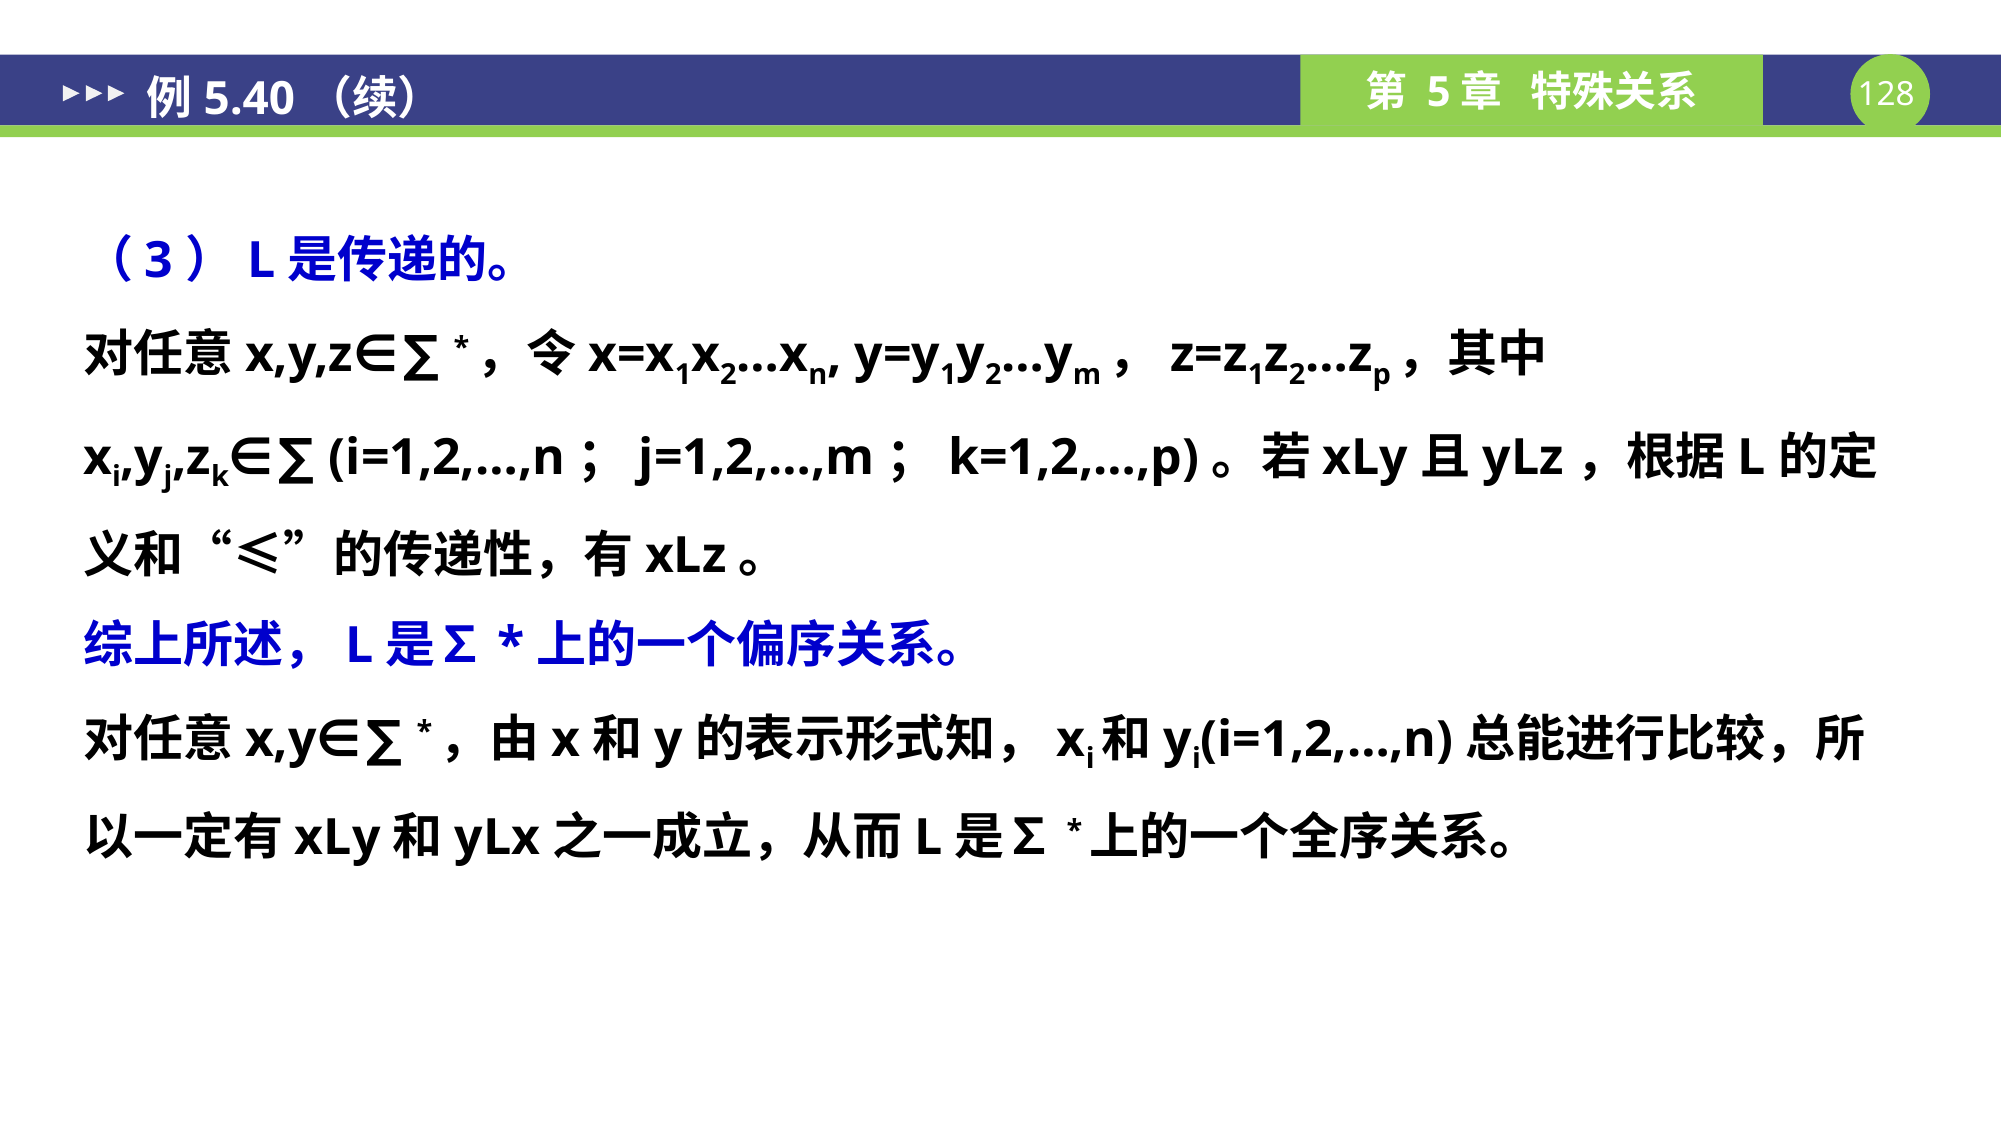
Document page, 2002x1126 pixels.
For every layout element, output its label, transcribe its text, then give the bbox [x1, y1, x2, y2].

title 例5.40（续） [126, 61, 588, 132]
list （3）L是传递的。 对任意x,y,z∈∑*，令x=x1x2…xn, y=y1y2…ym，z=z1z2…zp，其中xi,yj,zk∈∑(i=1,2,…,n；j=1,2,…,m；k=1,2,…,p)。若xLy且yLz，根据L的定义和“≤”的传递性，有xLz。 综上所述，L是∑*上的一个偏序关系。 对任意x,y∈∑*，由x和y的表示形式知，xi和yi(i=1,2,…,n)总能进行比较，所以一定有xLy和yLx之一成立，从而L是∑*上的一个全序关系。 [63, 187, 1926, 1014]
